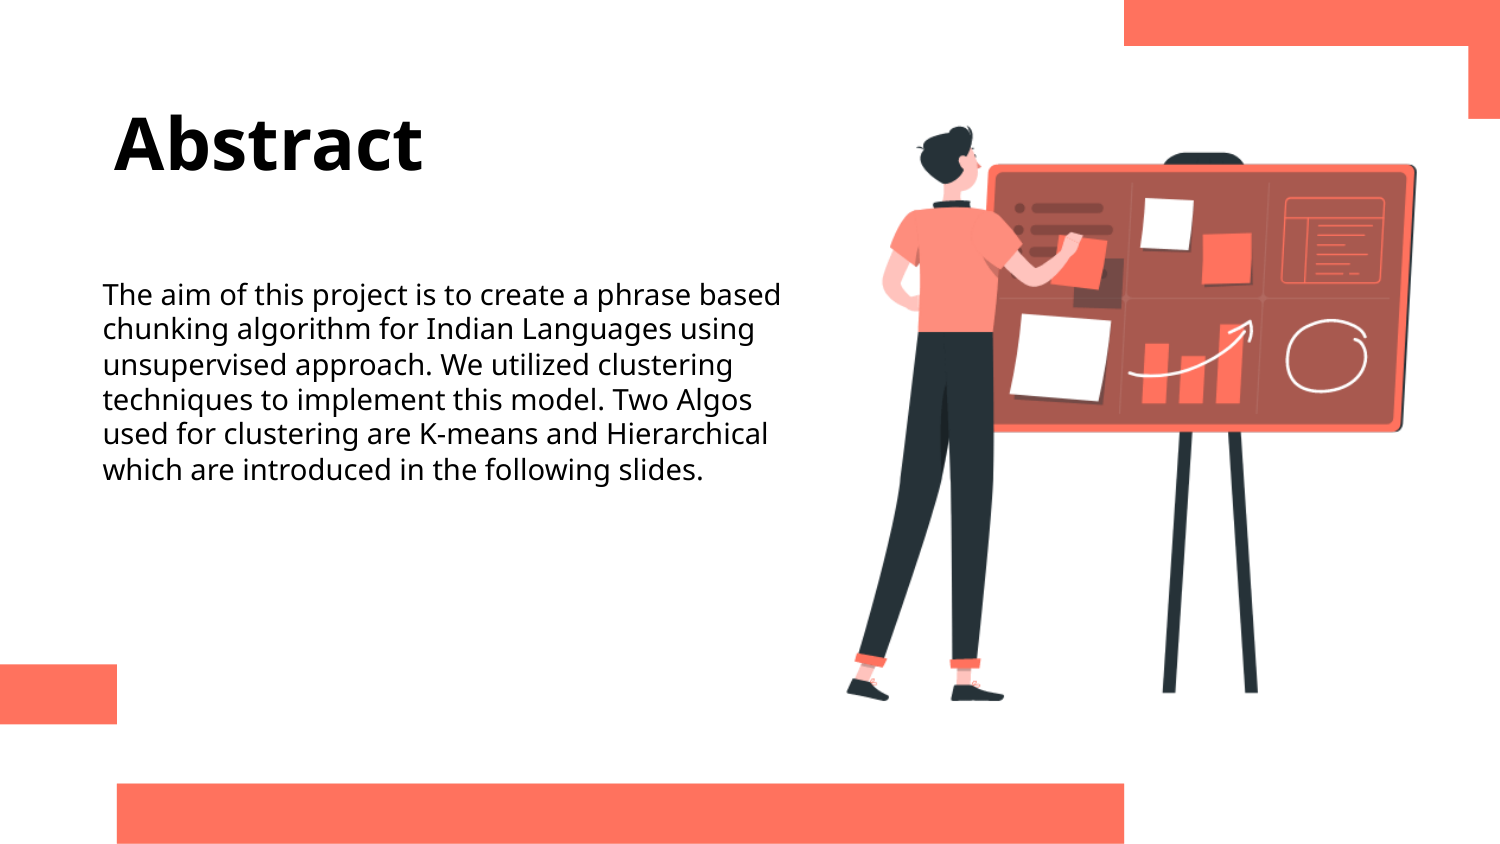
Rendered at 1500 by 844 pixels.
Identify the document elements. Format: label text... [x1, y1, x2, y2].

subtitle The aim of this project is to create a phrase based chunking algorithm for Indian Languages using unsupervised approach. We utilized clustering techniques to implement this model. Two Algos used for clustering are K-means and Hierarchical which are introduced in the following slides. [87, 260, 806, 561]
text_box [1124, 0, 1500, 119]
picture [811, 46, 1469, 725]
text_box [116, 783, 1125, 844]
title Abstract [100, 92, 504, 198]
